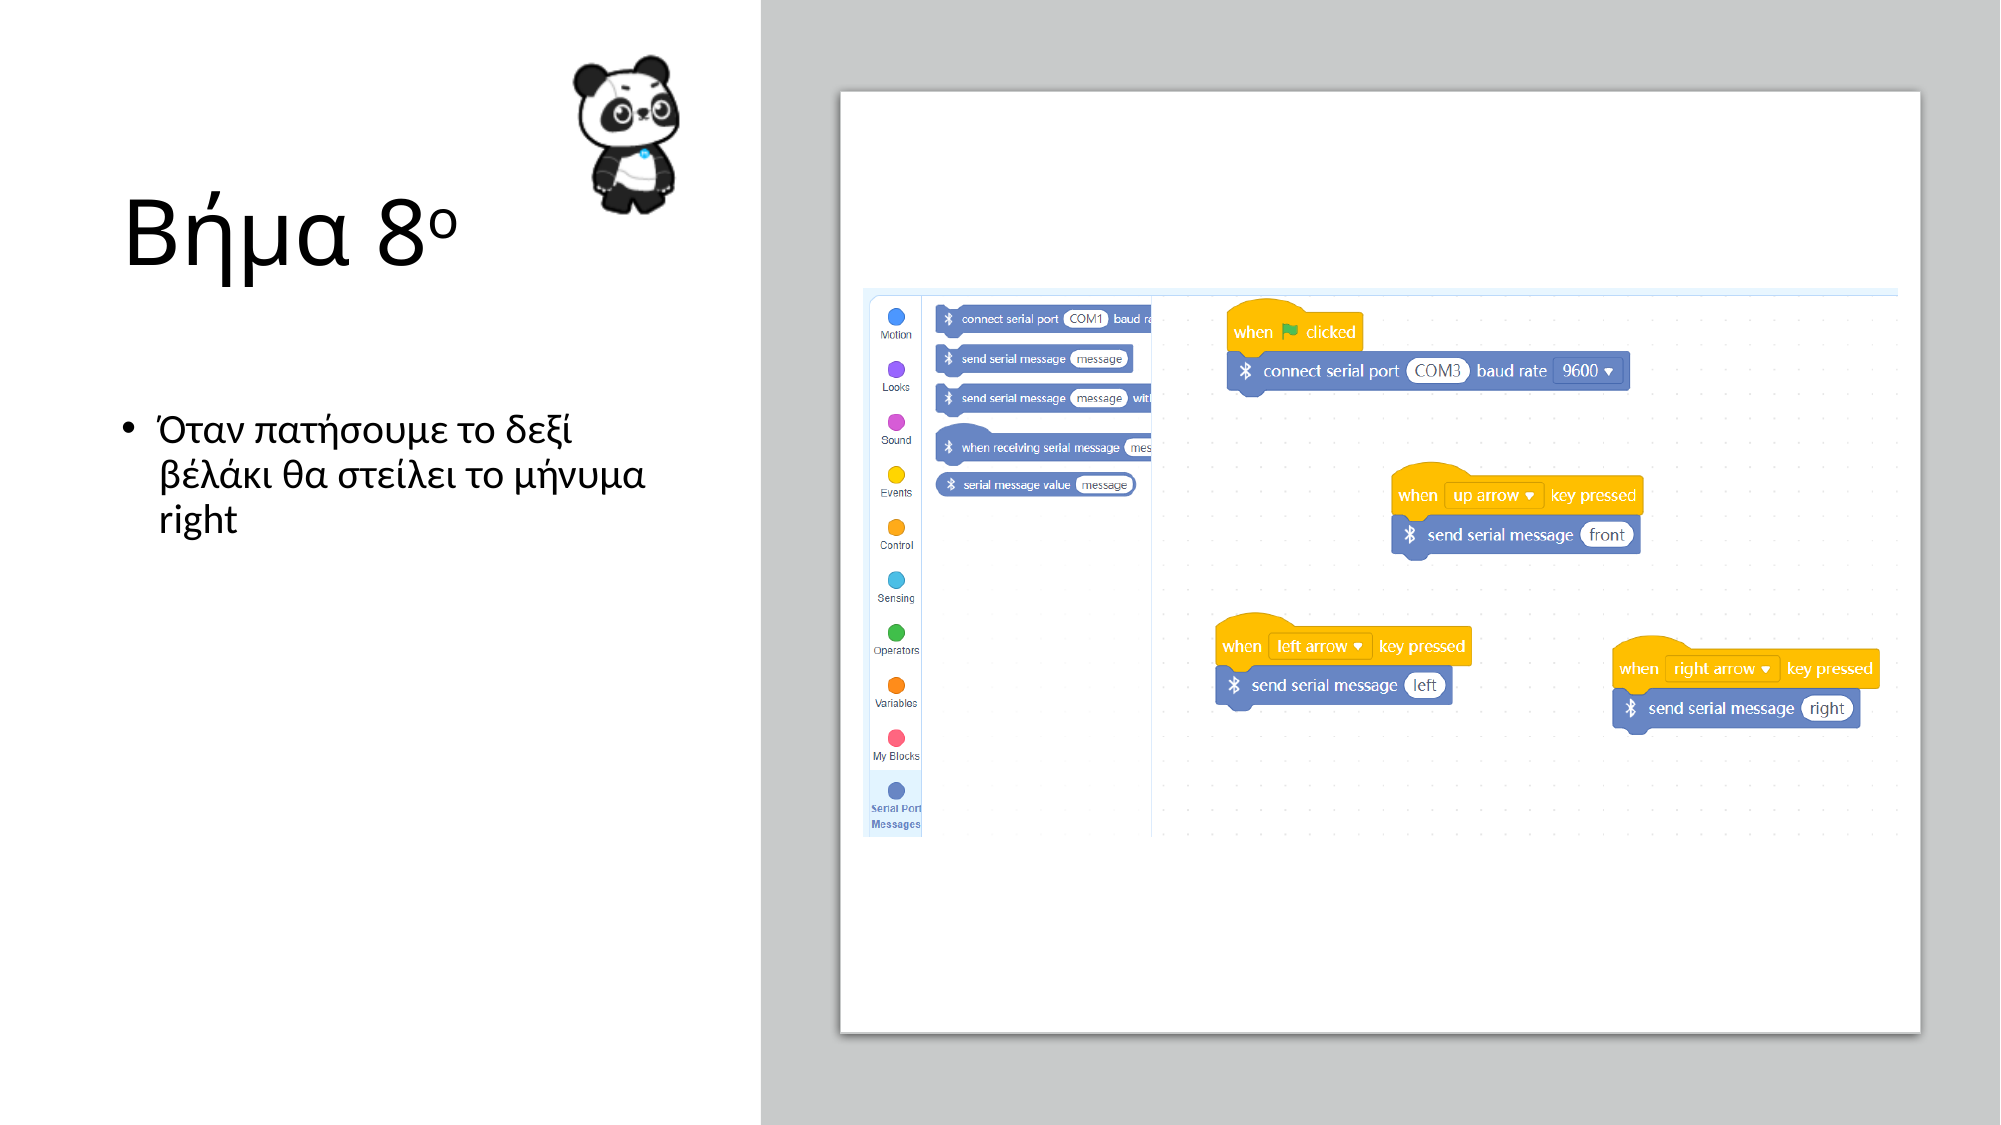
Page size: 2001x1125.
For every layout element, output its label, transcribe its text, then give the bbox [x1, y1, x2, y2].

picture [517, 30, 722, 246]
picture [863, 287, 1898, 837]
list Όταν πατήσουμε το δεξί βέλάκι θα στείλει το μήνυμα right [106, 399, 682, 1021]
text_box [760, 0, 2000, 1125]
title Βήμα 8ο [106, 103, 682, 370]
text_box [839, 90, 1922, 1034]
